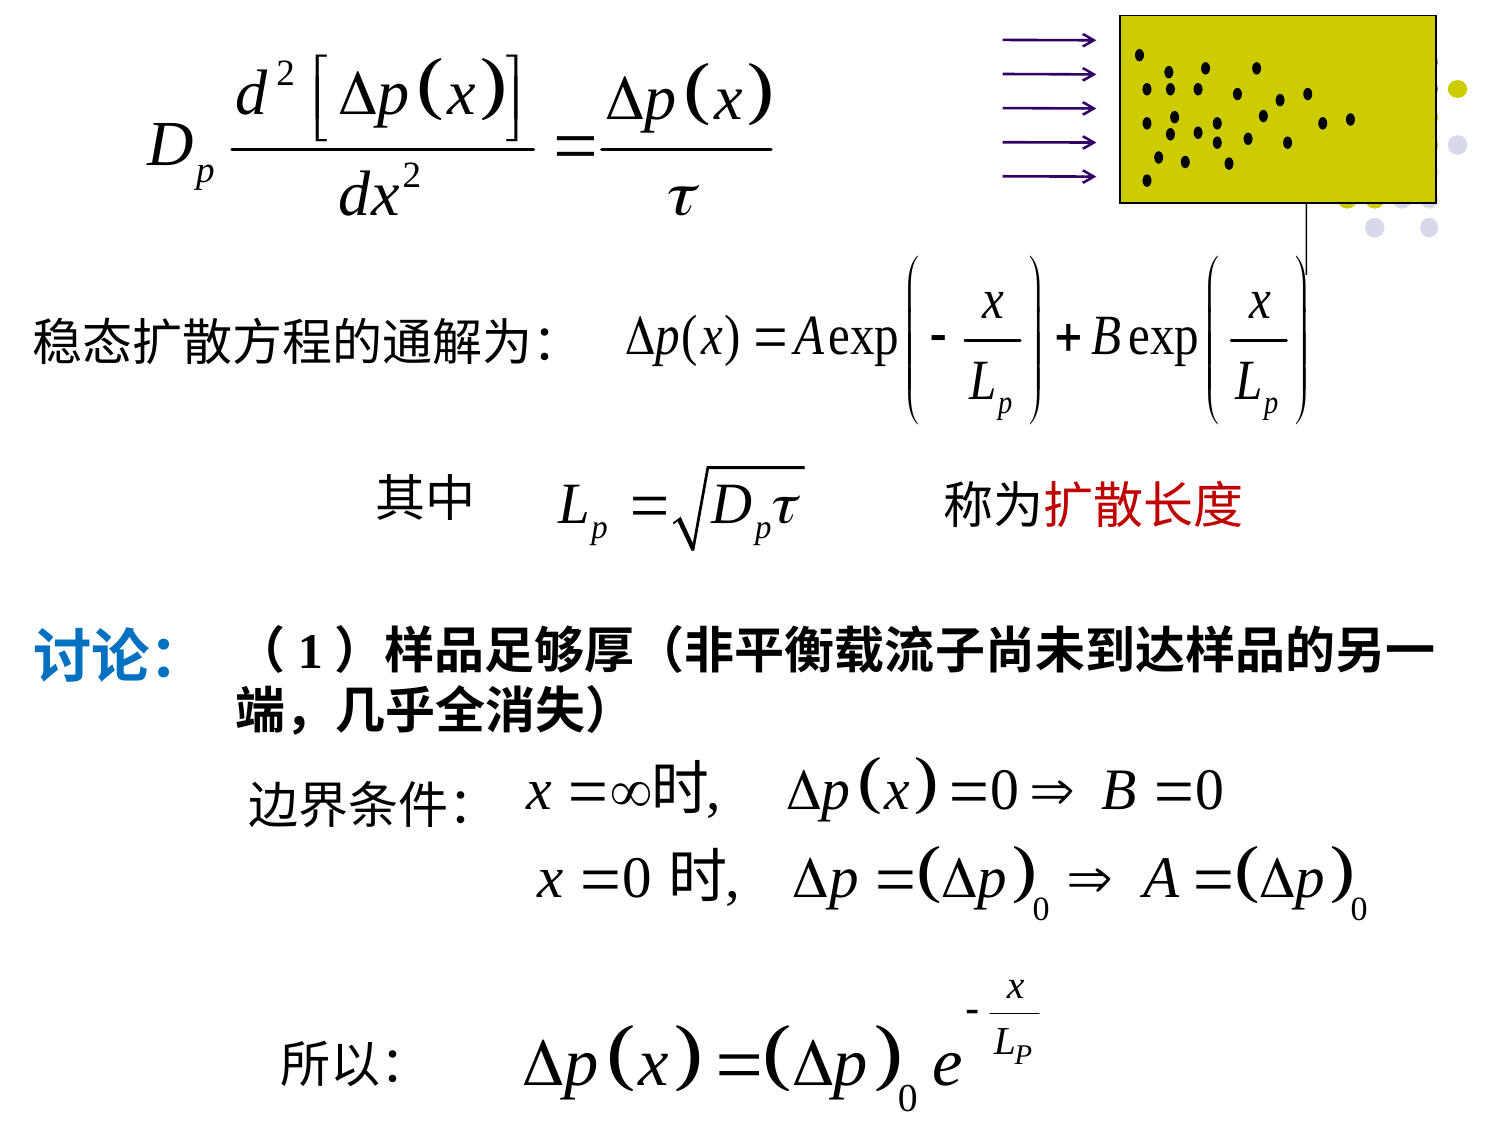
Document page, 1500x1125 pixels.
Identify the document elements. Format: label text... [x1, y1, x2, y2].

text_box 其中 [360, 458, 491, 534]
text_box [494, 954, 1055, 1125]
text_box 所以： [265, 1025, 467, 1125]
text_box 稳态扩散方程的通解为： [17, 302, 612, 378]
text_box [525, 833, 1380, 933]
text_box 讨论： [18, 611, 223, 697]
text_box 称为扩散长度 [928, 466, 1259, 541]
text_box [514, 745, 1235, 844]
text_box （1）样品足够厚（非平衡载流子尚未到达样品的另一端，几乎全消失） [221, 611, 1464, 746]
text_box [1002, 15, 1437, 204]
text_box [617, 245, 1323, 436]
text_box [135, 42, 783, 230]
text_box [547, 455, 818, 563]
text_box 边界条件： [233, 765, 520, 866]
